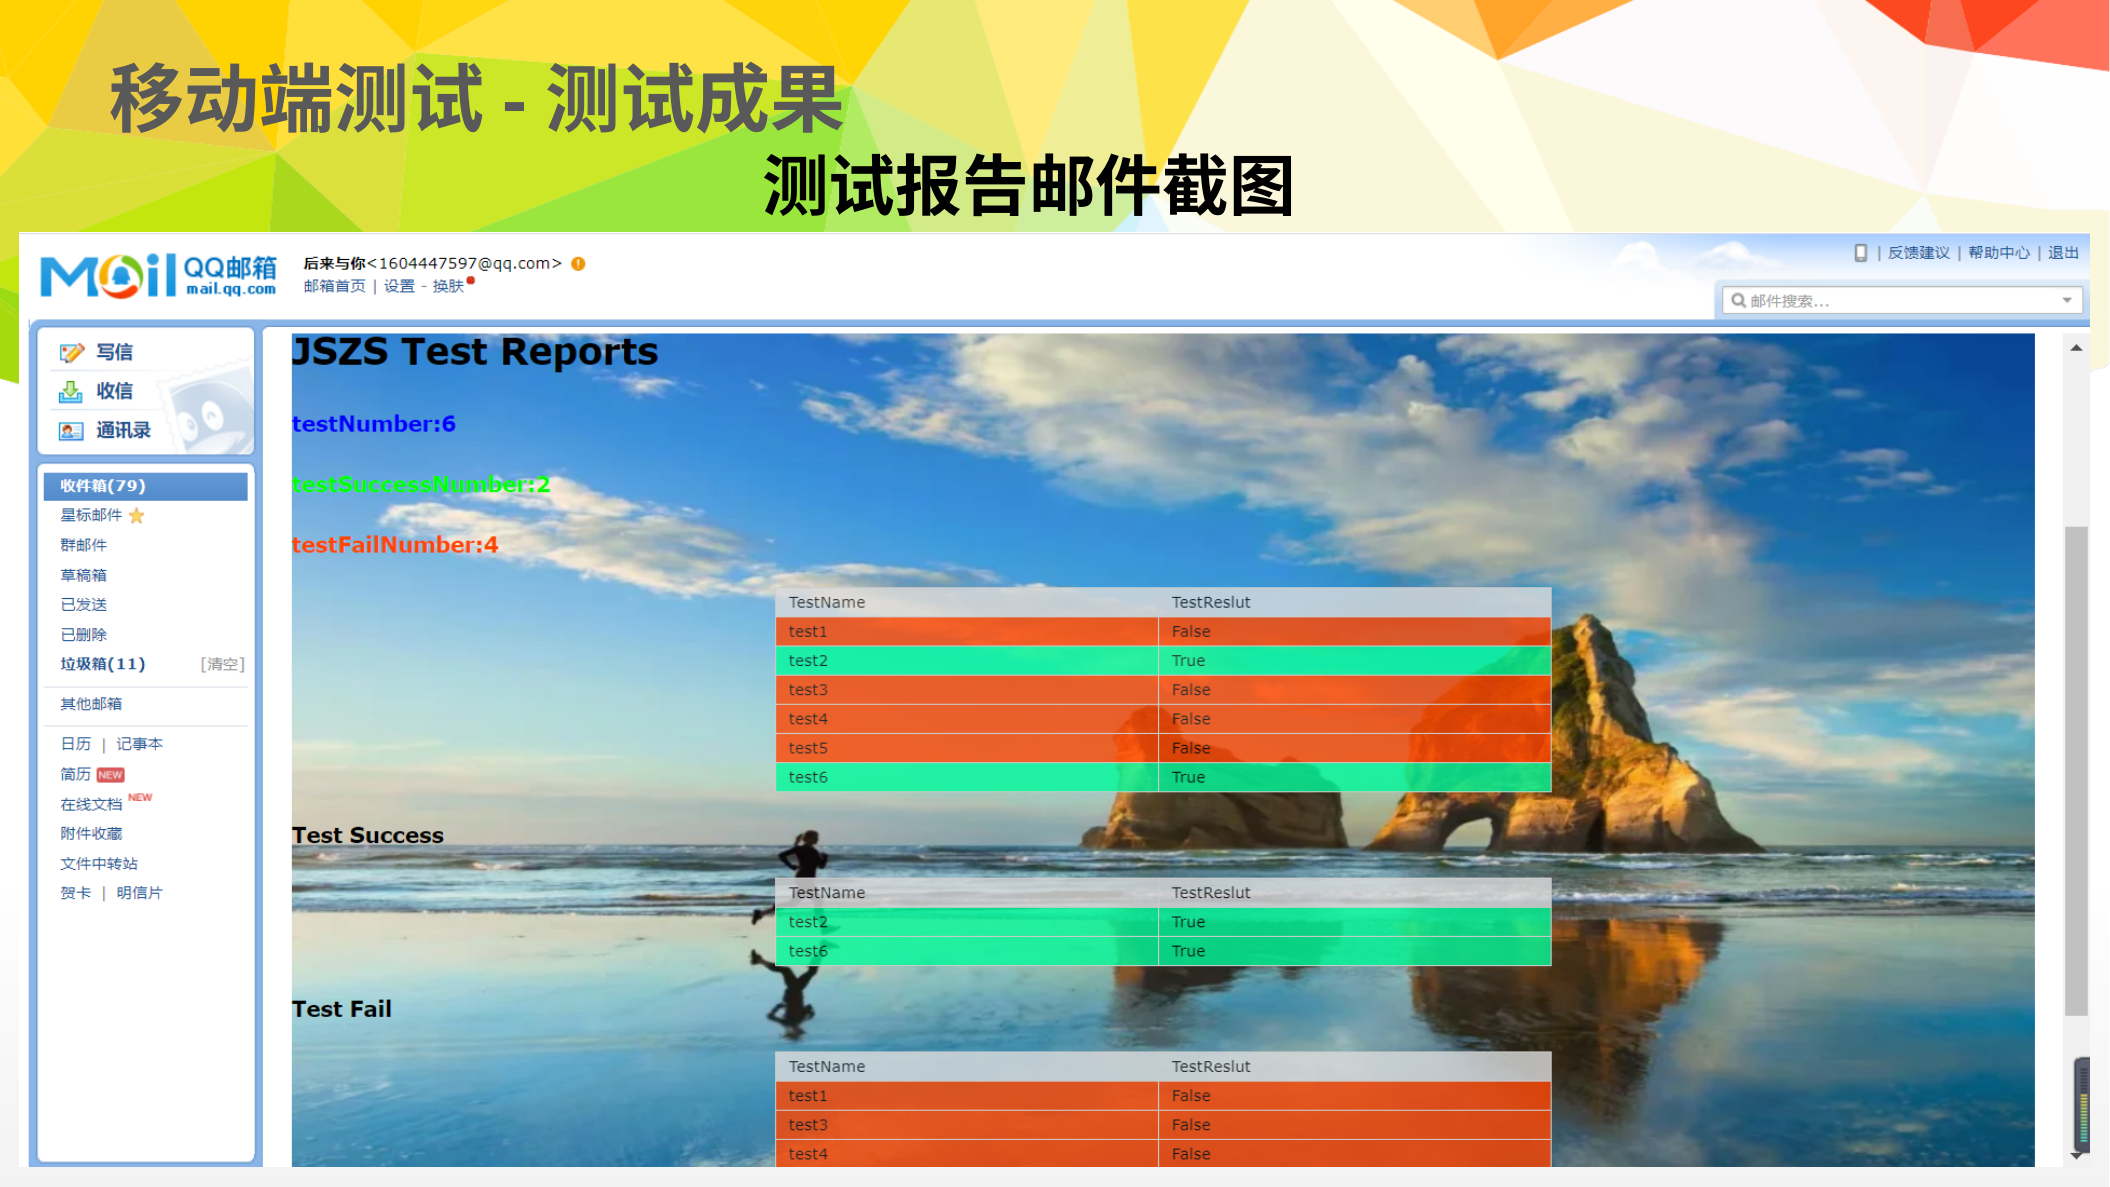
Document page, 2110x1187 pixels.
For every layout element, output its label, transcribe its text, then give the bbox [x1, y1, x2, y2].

text_box 移动端测试-测试成果 [109, 51, 1863, 232]
picture [0, 0, 2110, 1167]
